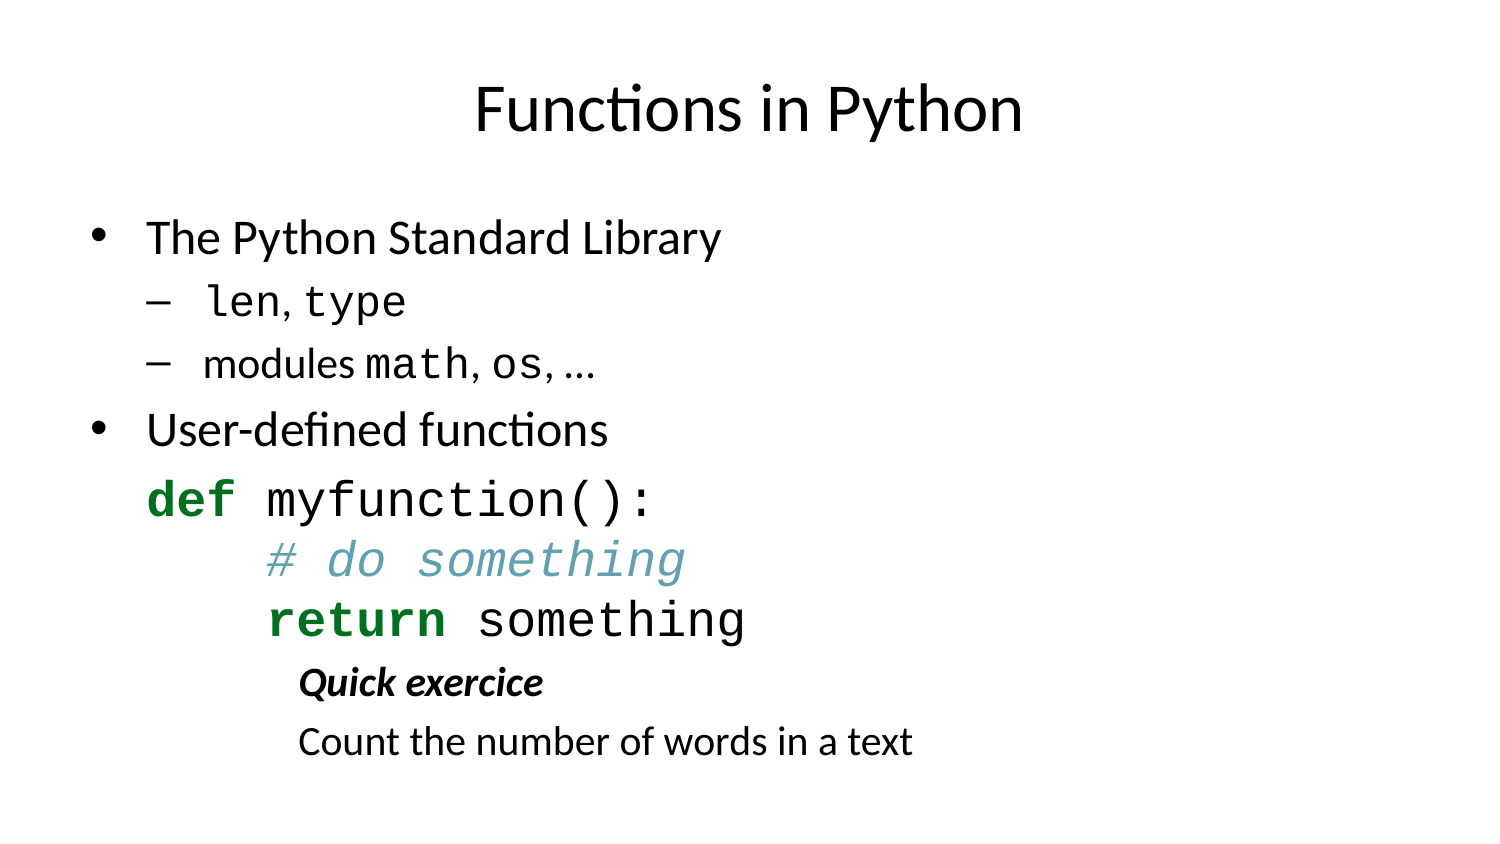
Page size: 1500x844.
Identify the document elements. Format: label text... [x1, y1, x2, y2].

list The Python Standard Library len, type modules math, os, … User-defined functions def myfunction(): # do something return something Quick exercice Count the number of words in a text [75, 196, 1425, 754]
title Functions in Python [75, 33, 1425, 175]
